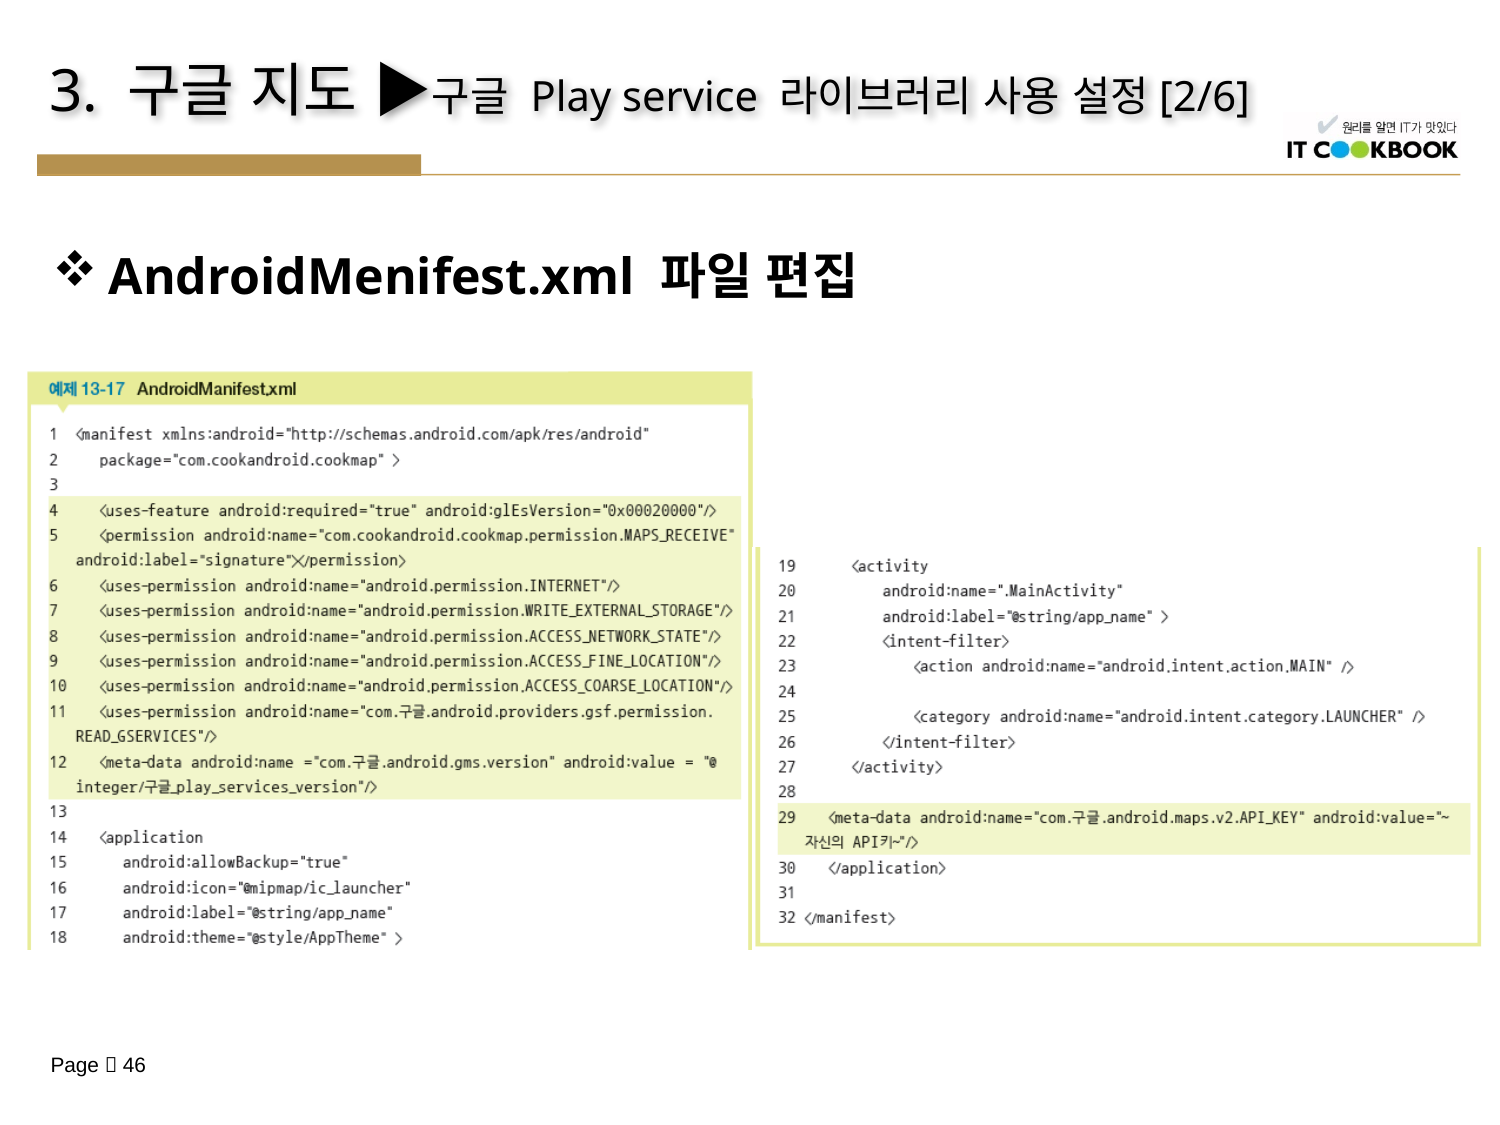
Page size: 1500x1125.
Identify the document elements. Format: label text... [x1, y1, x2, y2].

list AndroidMenifest.xml 파일 편집 [8, 243, 1480, 1031]
picture [24, 368, 1487, 950]
title 3. 구글 지도 ▶구글 Play service 라이브러리 사용 설정[2/6] [48, 53, 1500, 161]
